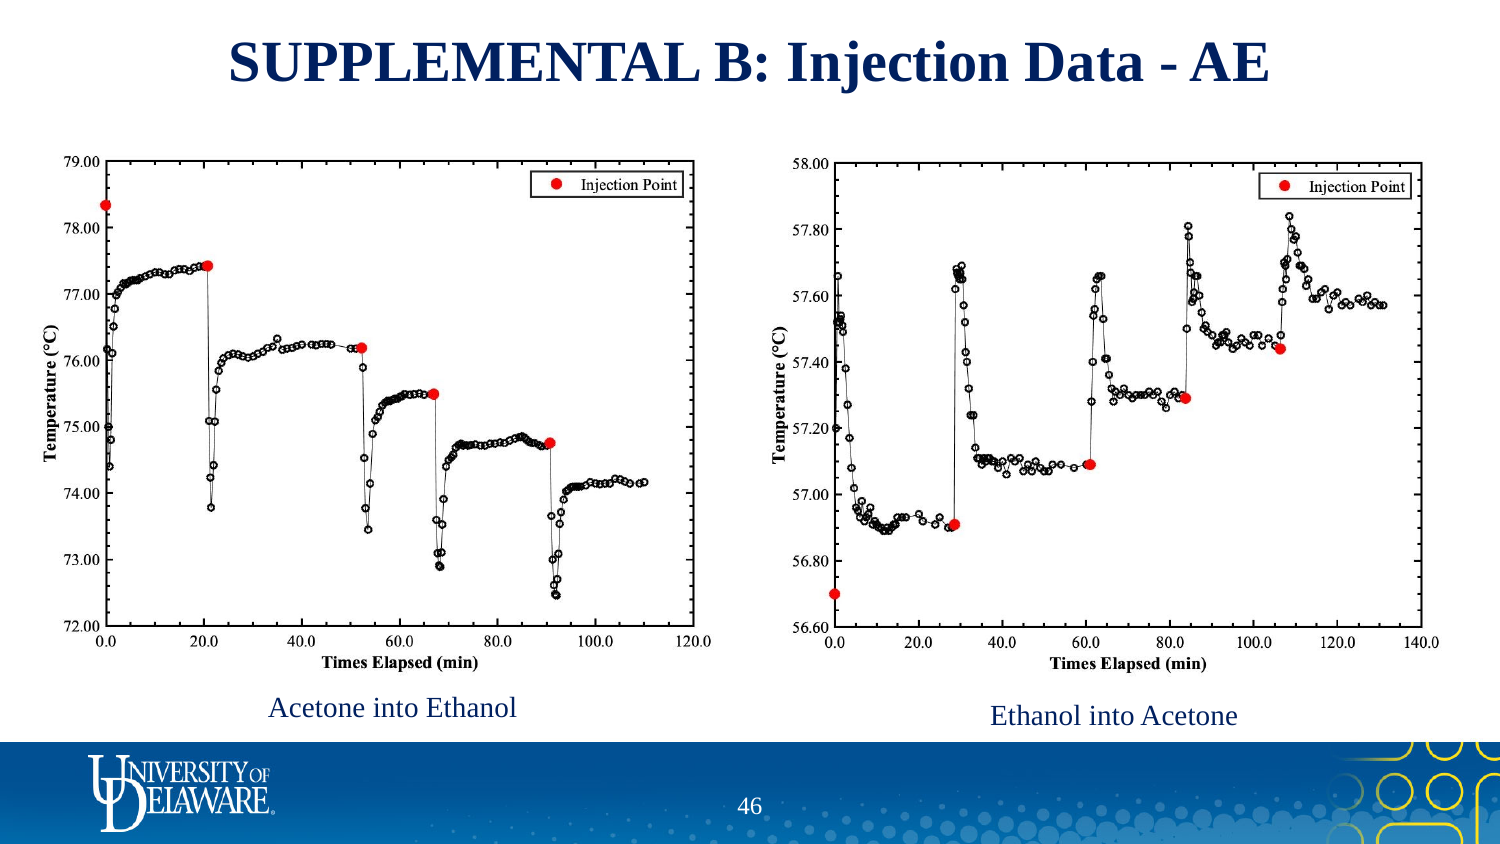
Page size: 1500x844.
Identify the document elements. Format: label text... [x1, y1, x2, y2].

text_box Acetone into Ethanol [253, 696, 533, 731]
text_box Ethanol into Acetone [975, 697, 1254, 739]
slide_number 45 [575, 782, 925, 828]
picture [0, 0, 1500, 844]
text_box SUPPLEMENTAL B: Injection Data - AE [74, 0, 1425, 118]
